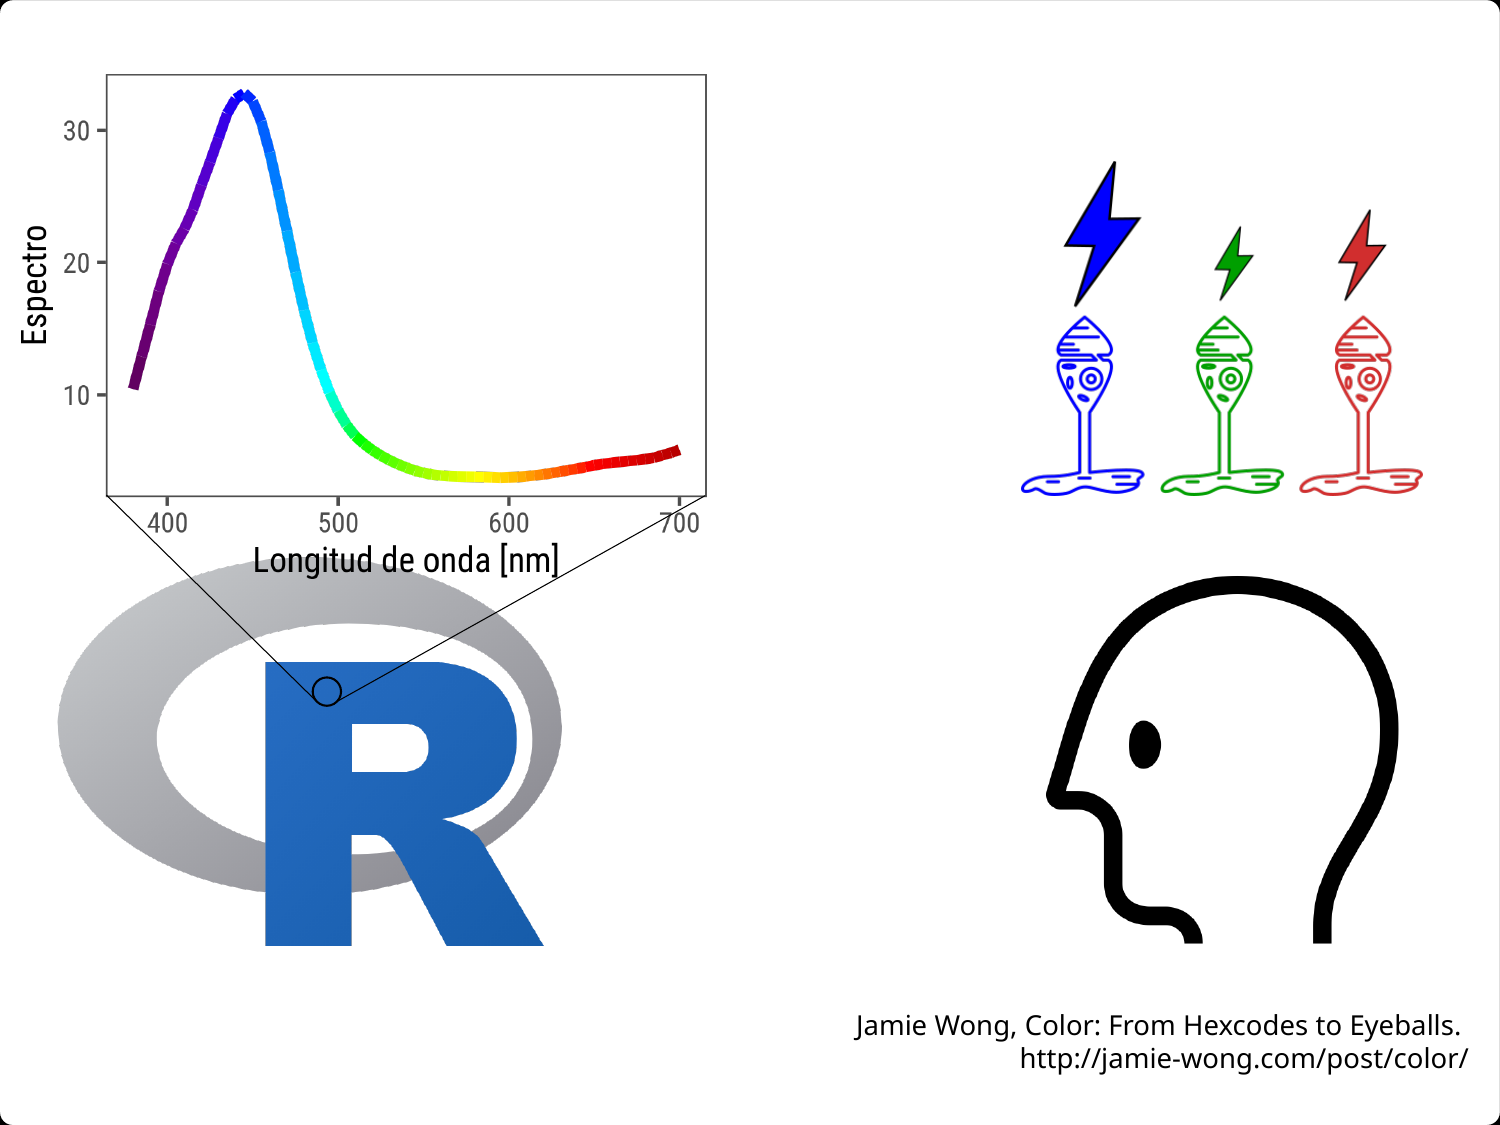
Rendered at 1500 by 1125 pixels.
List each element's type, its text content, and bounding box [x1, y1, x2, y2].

picture [983, 555, 1461, 965]
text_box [106, 495, 317, 702]
picture [3, 56, 724, 947]
text_box Jamie Wong, Color: From Hexcodes to Eyeballs. http://jamie-wong.com/post/color/ [0, 1000, 1484, 1082]
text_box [336, 495, 706, 702]
picture [1021, 156, 1423, 496]
